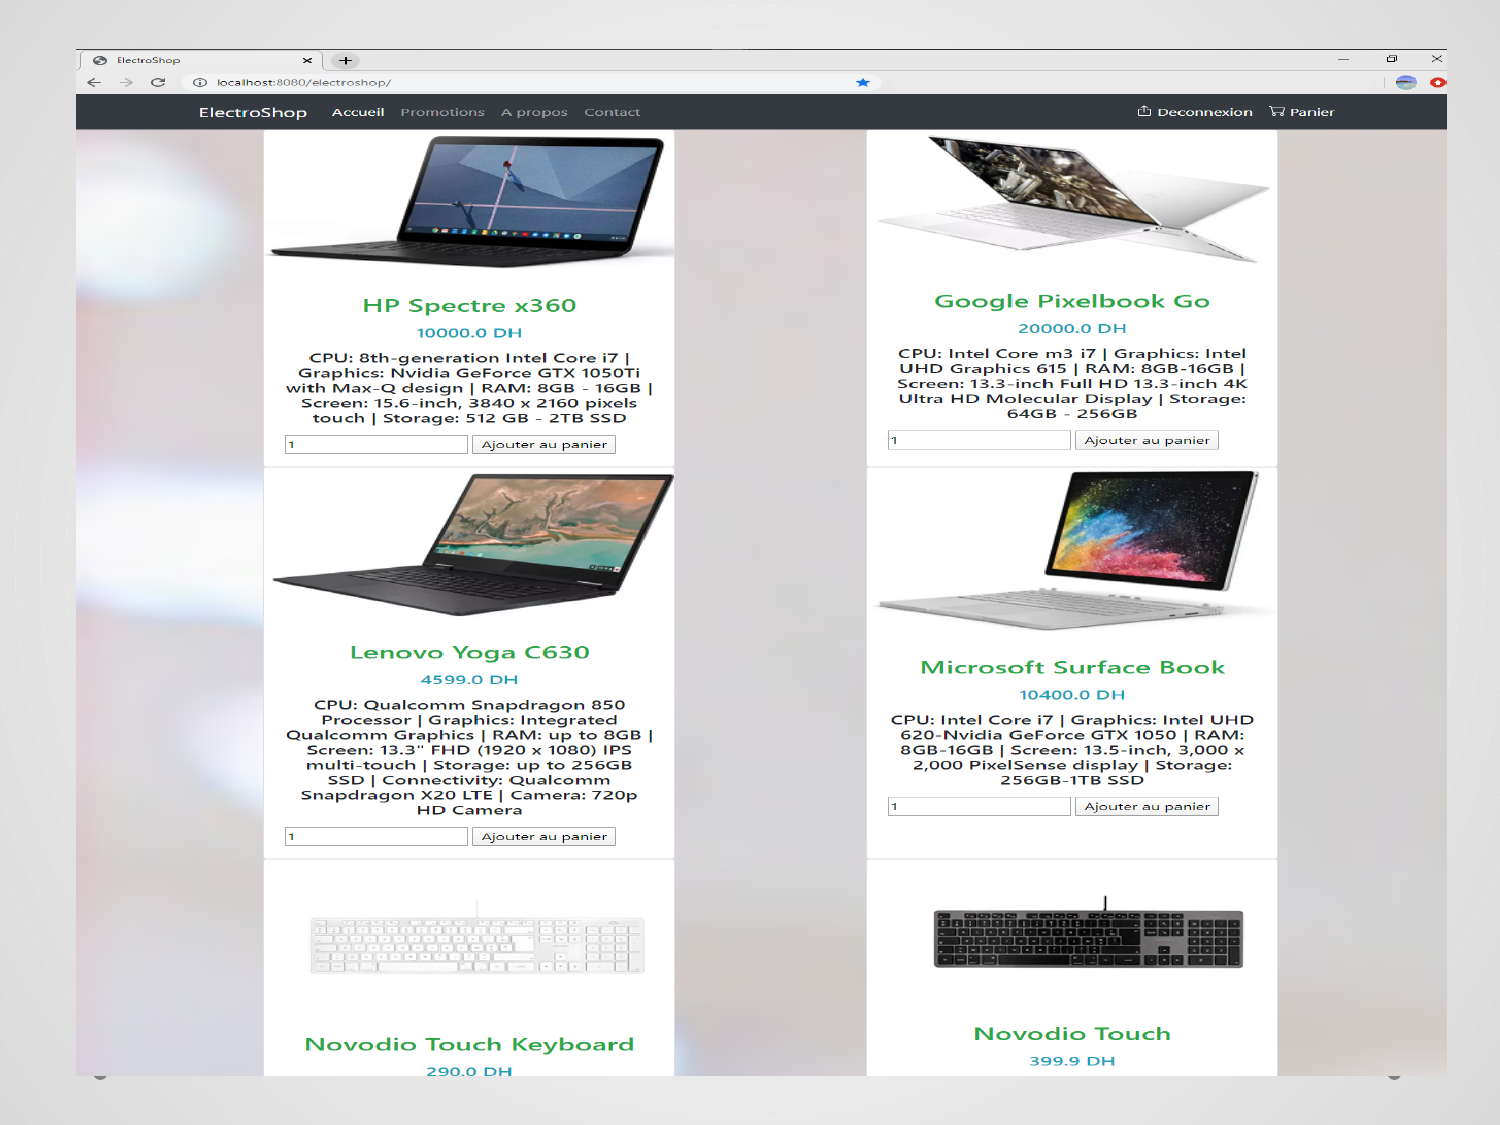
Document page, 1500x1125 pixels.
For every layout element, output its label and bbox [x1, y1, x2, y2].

picture [76, 48, 1448, 1076]
